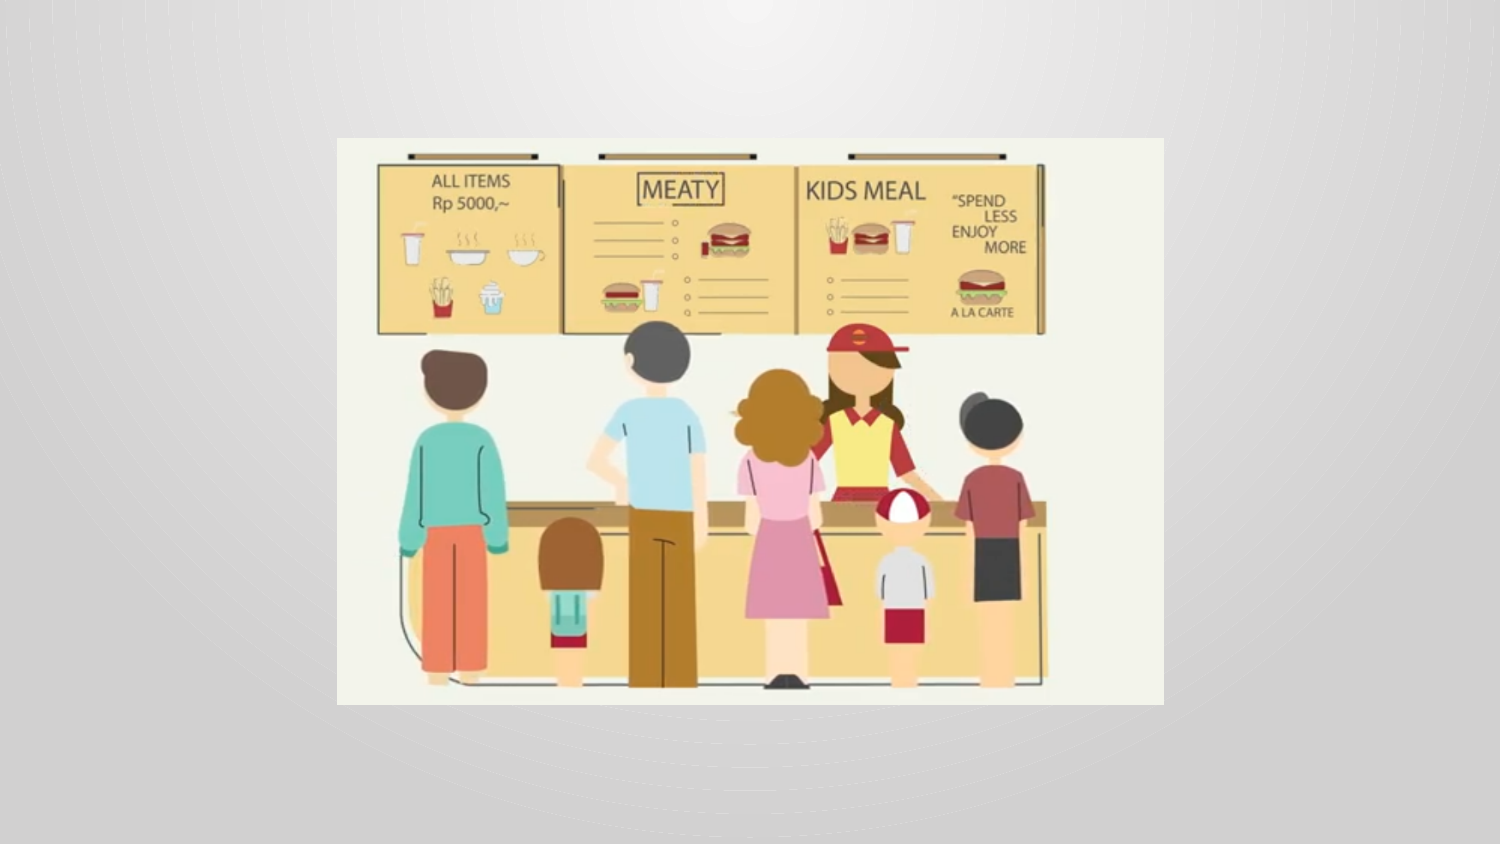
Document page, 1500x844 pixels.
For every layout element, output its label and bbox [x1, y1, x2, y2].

list [337, 138, 1164, 705]
